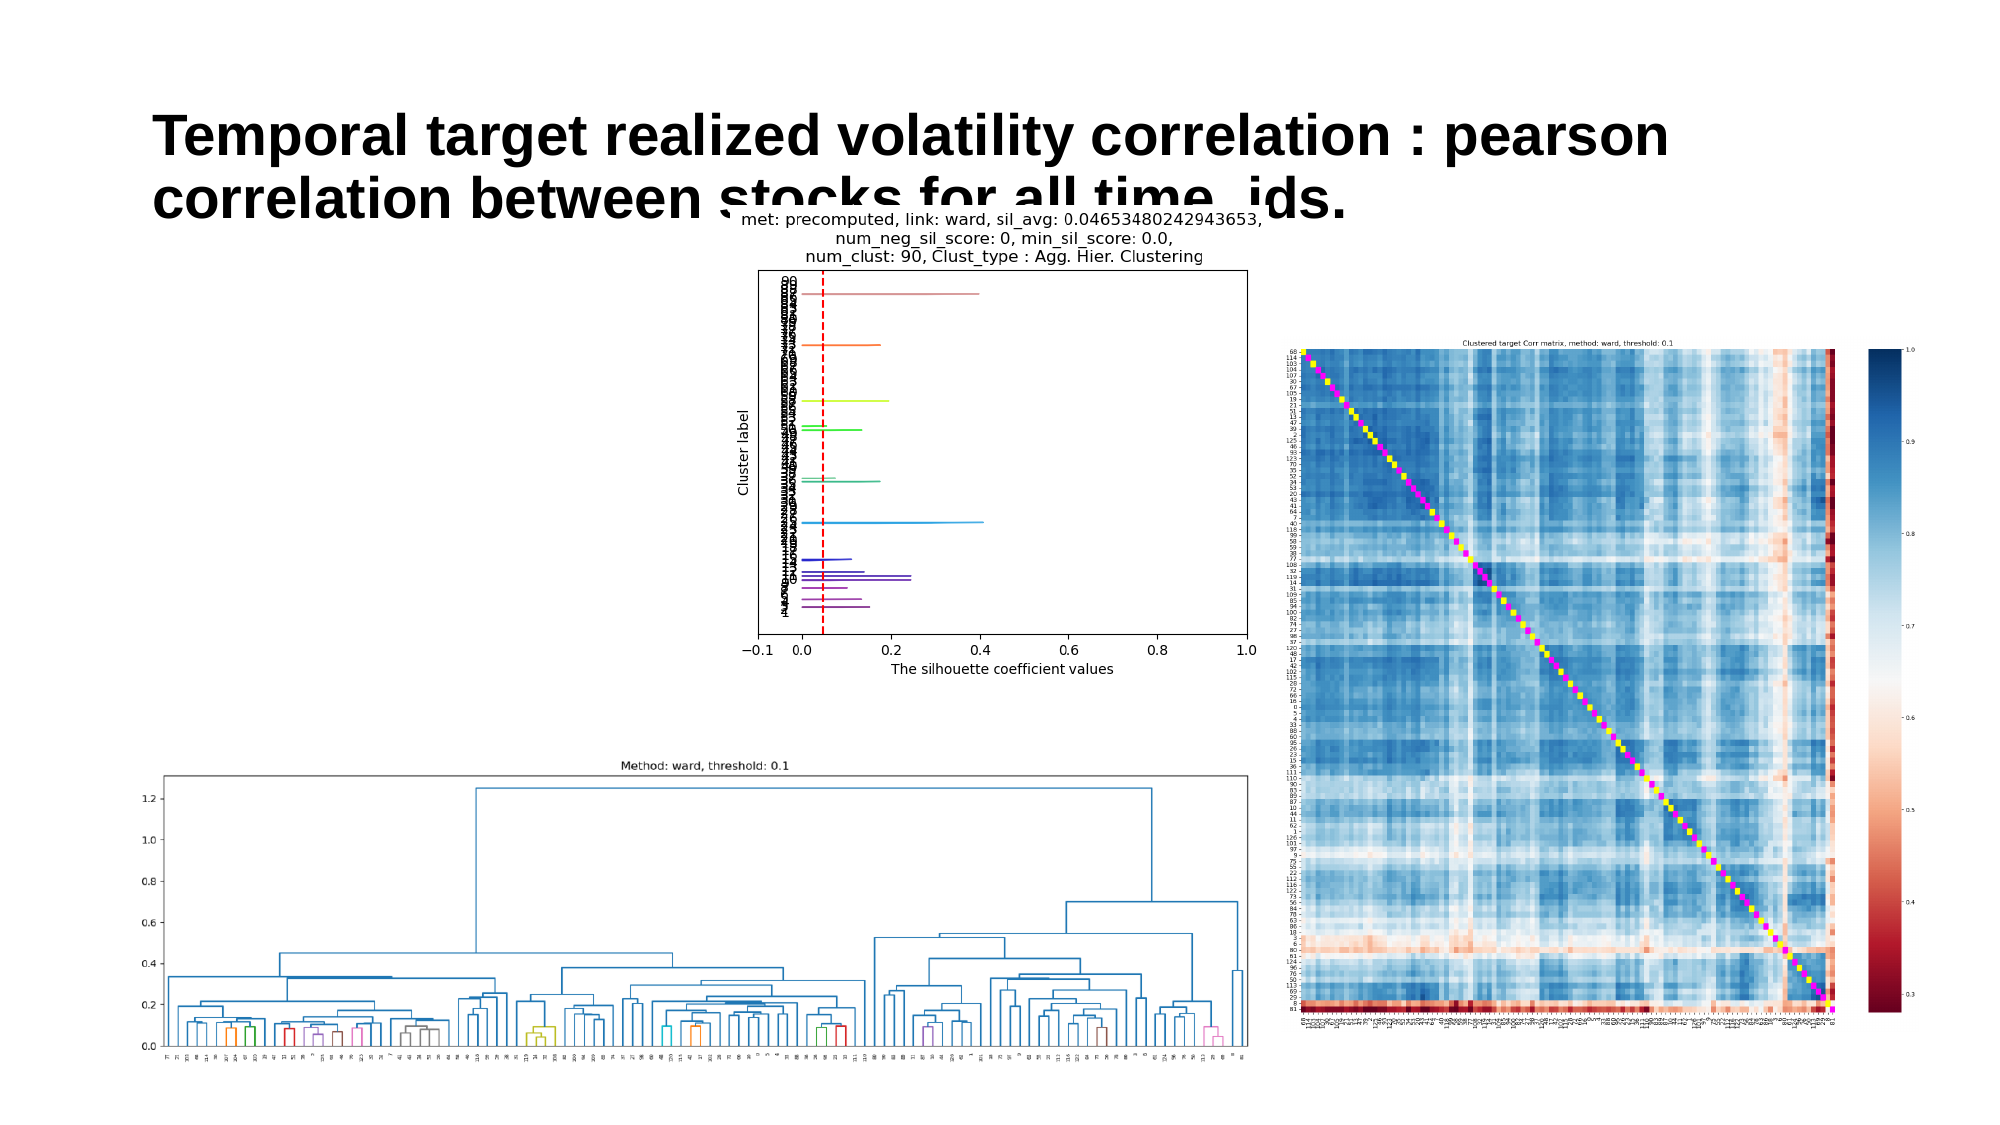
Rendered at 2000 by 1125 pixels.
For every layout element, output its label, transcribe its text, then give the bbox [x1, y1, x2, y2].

picture [730, 205, 1269, 684]
picture [1281, 335, 1920, 1032]
title Temporal target realized volatility correlation : pearson correlation between stocks for all time_ids. [137, 59, 1862, 277]
picture [137, 759, 1251, 1065]
